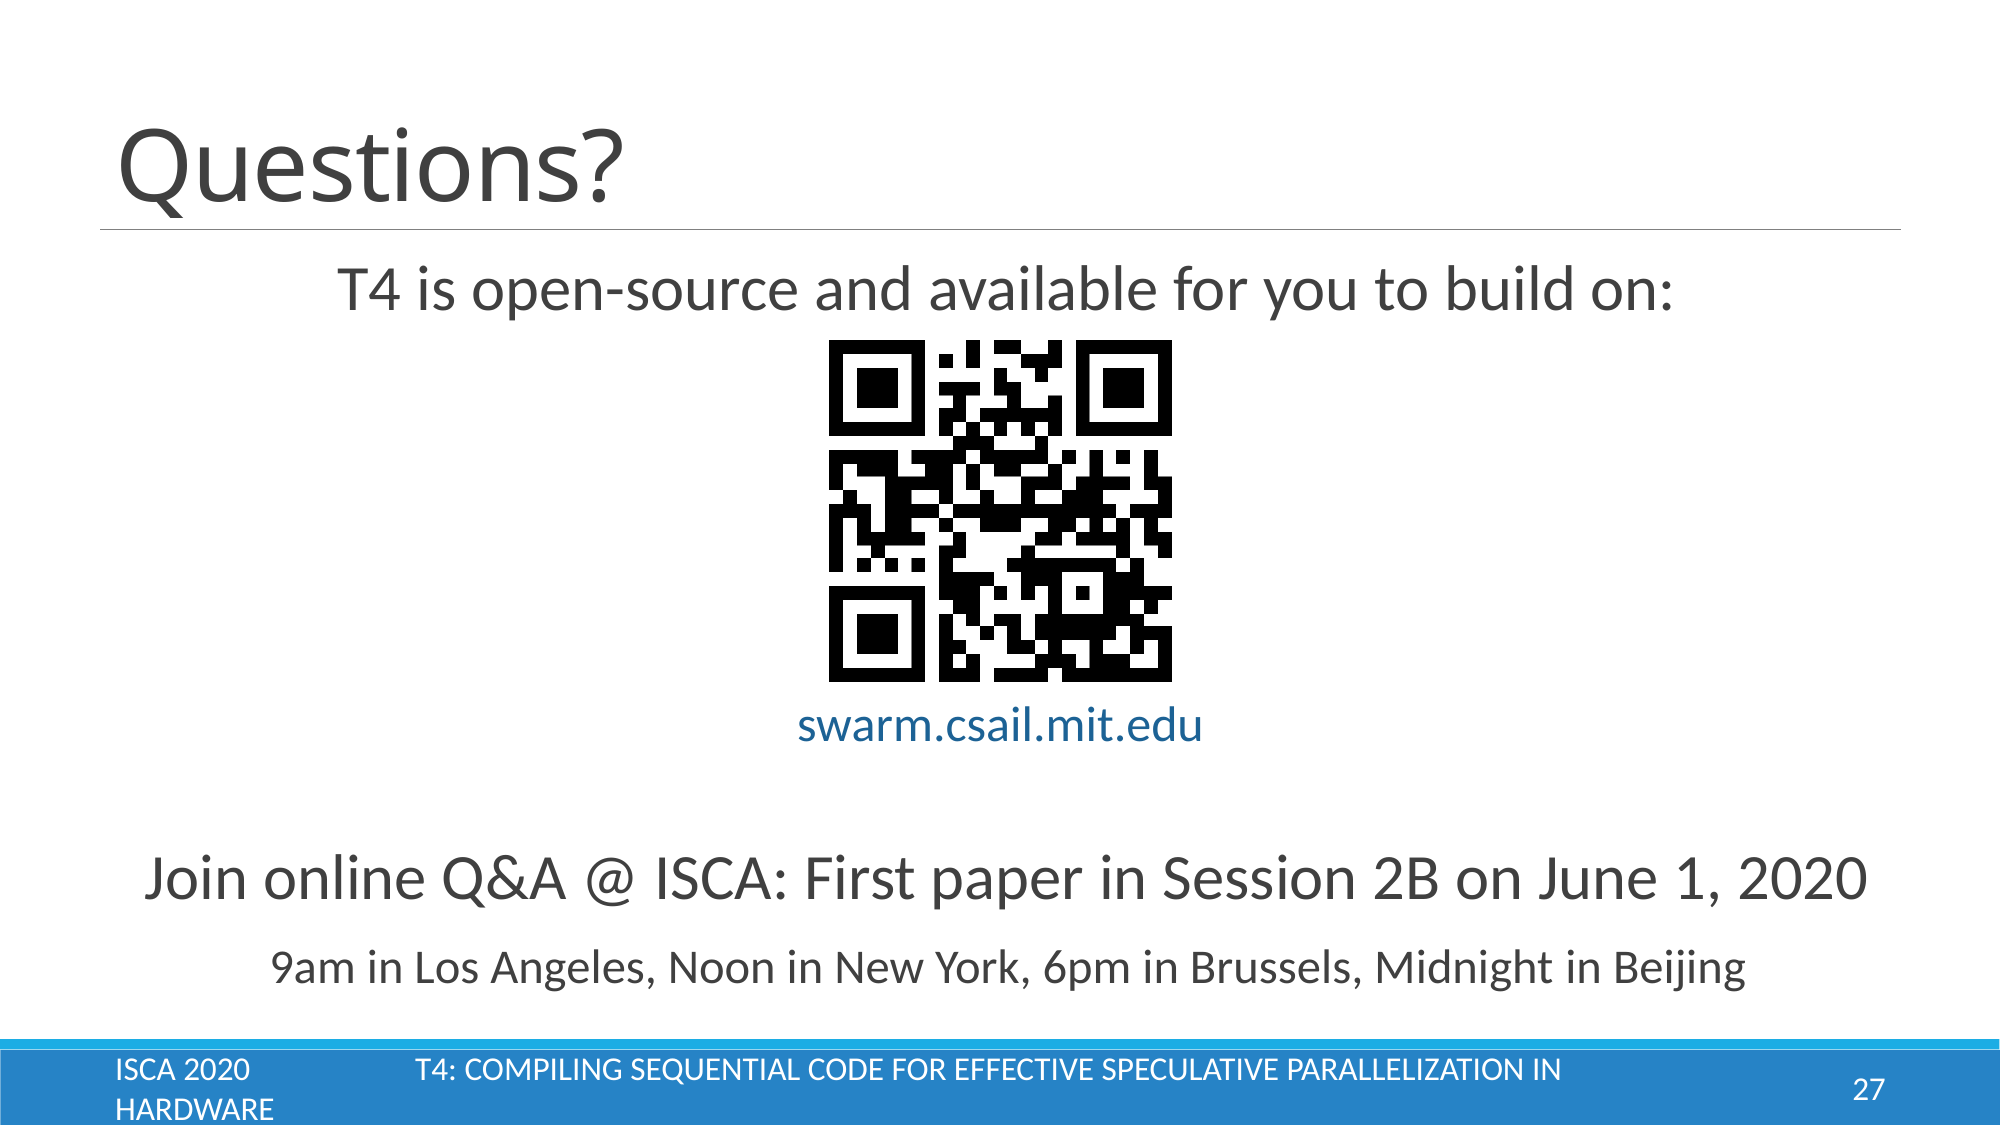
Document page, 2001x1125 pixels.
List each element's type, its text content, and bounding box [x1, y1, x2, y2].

footer ISCA 2020 T4: Compiling Sequential Code for Effective Speculative Parallelization in Hardware [100, 1057, 1726, 1118]
slide_number 27 [1726, 1057, 1901, 1118]
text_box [685, 326, 1316, 754]
title Questions? [100, 81, 1901, 230]
list T4 is open-source and available for you to build on: Join online Q&A @ ISCA: First paper in Session 2B on June 1, 2020 9am in Los Angeles, Noon in New York, 6pm in Brussels, Midnight in Beijing [100, 247, 1901, 1006]
